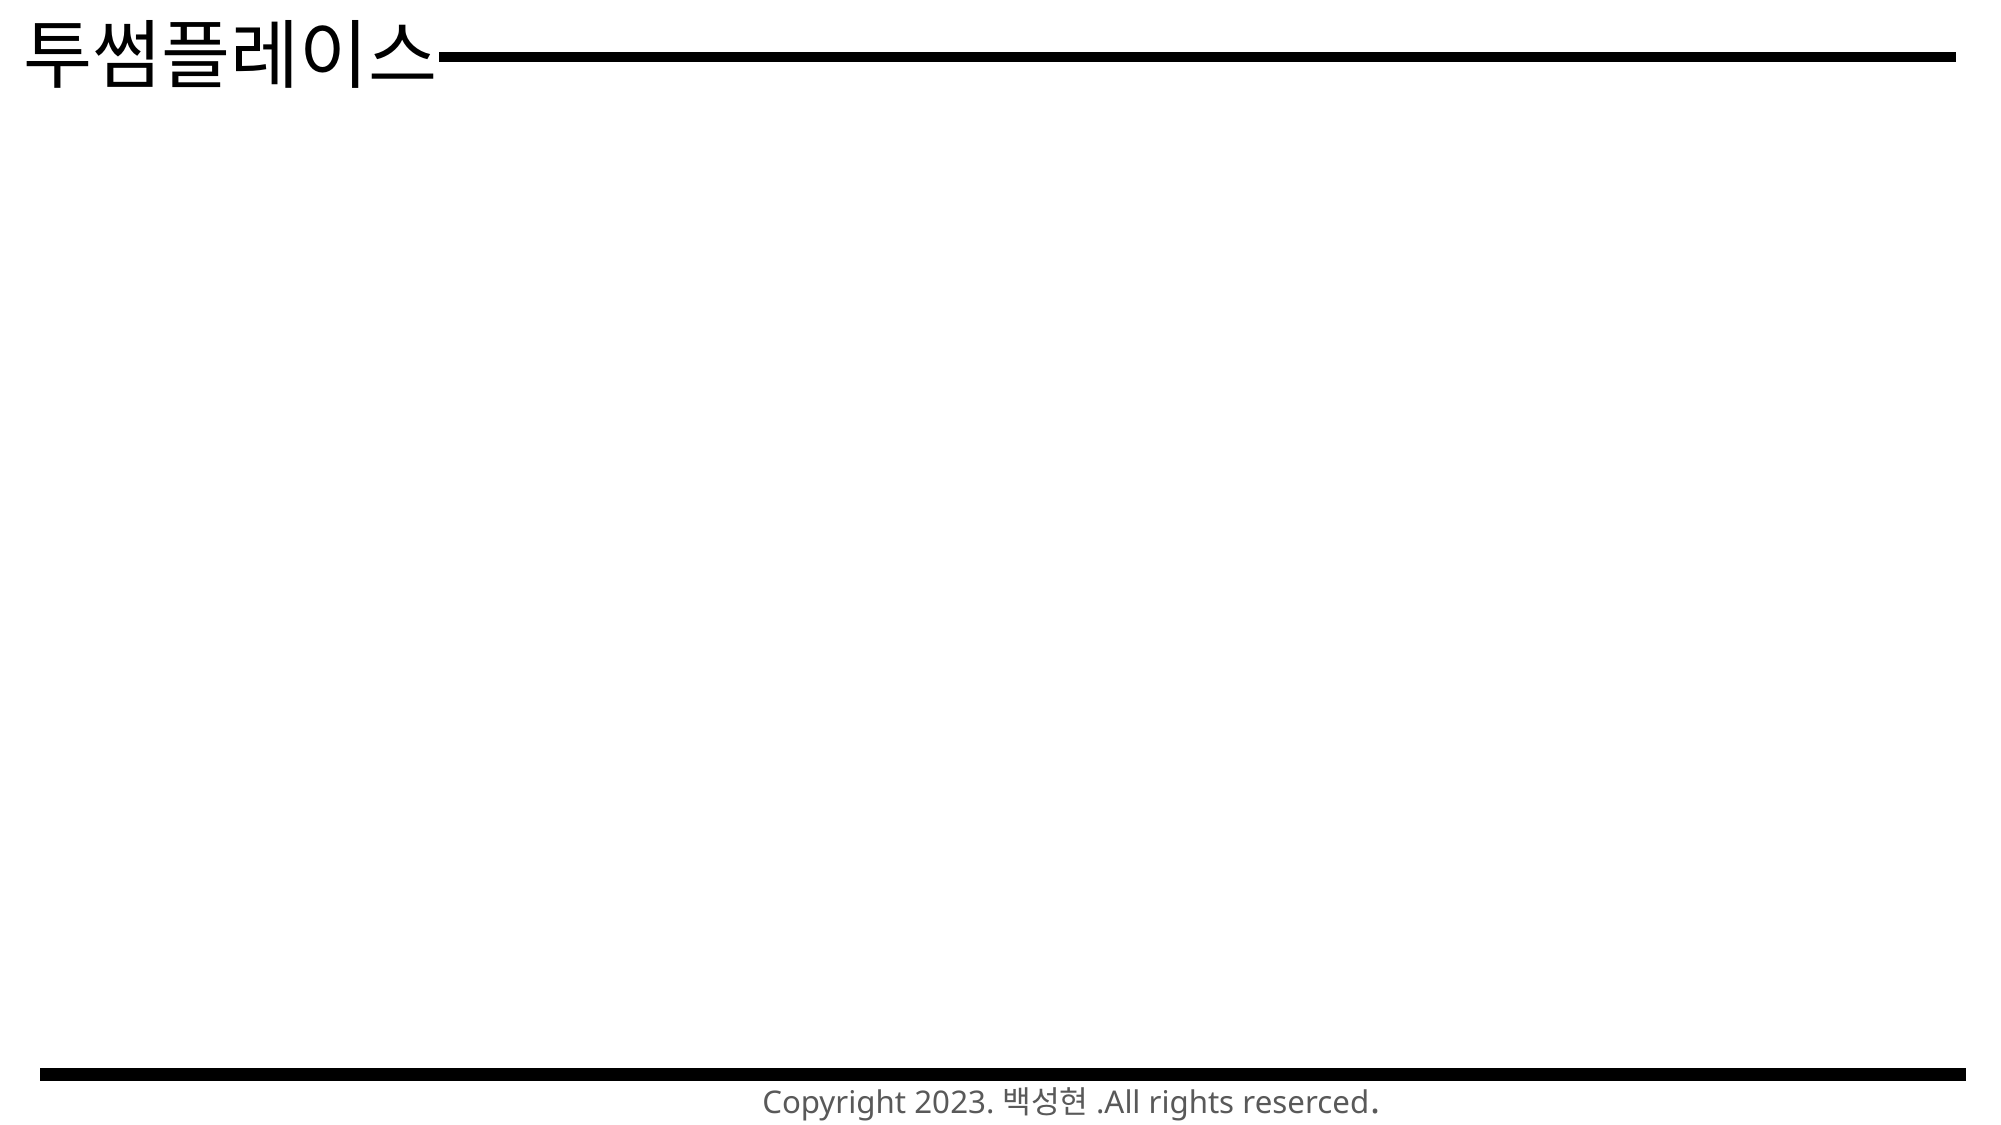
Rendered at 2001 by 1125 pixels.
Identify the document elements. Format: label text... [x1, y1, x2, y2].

text_box [439, 52, 1956, 62]
text_box [40, 1068, 1966, 1081]
text_box 투썸플레이스 [8, 0, 453, 105]
text_box Copyright 2023.백성현.All rights reserced. [700, 1081, 1442, 1125]
